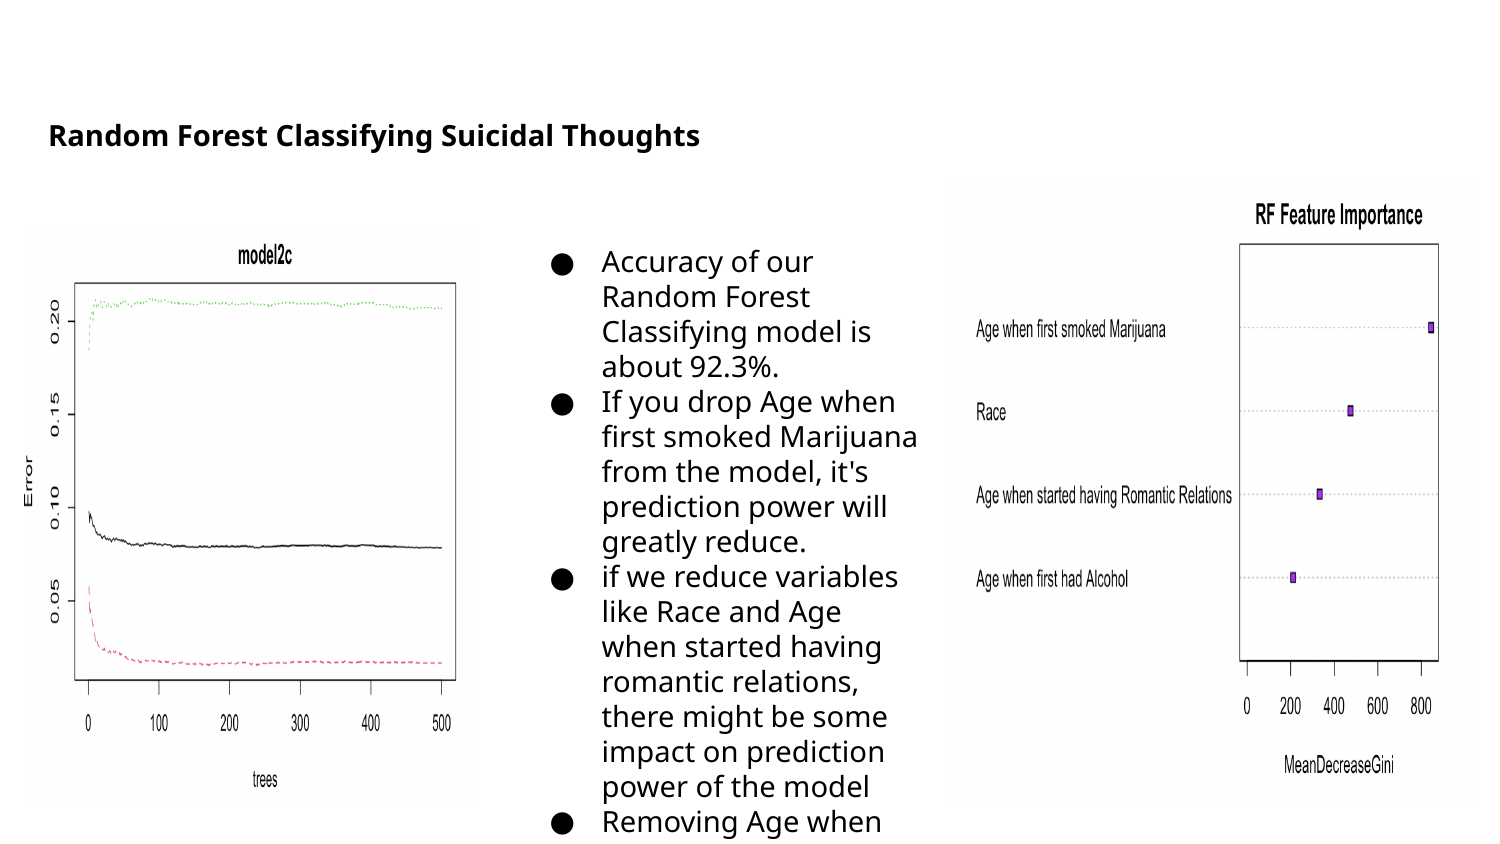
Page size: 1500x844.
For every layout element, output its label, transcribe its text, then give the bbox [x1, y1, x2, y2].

text_box Random Forest Classifying Suicidal Thoughts [25, 102, 1012, 203]
picture [946, 181, 1478, 807]
picture [24, 228, 473, 807]
text_box Accuracy of our Random Forest Classifying model is about 92.3%. If you drop Age when first smoked Marijuana from the model, it's prediction power will greatly reduce. if we reduce variables like Race and Age when started having romantic relations, there might be some impact on prediction power of the model Removing Age when first had Alcohol will have the least impact on model. [511, 228, 940, 844]
